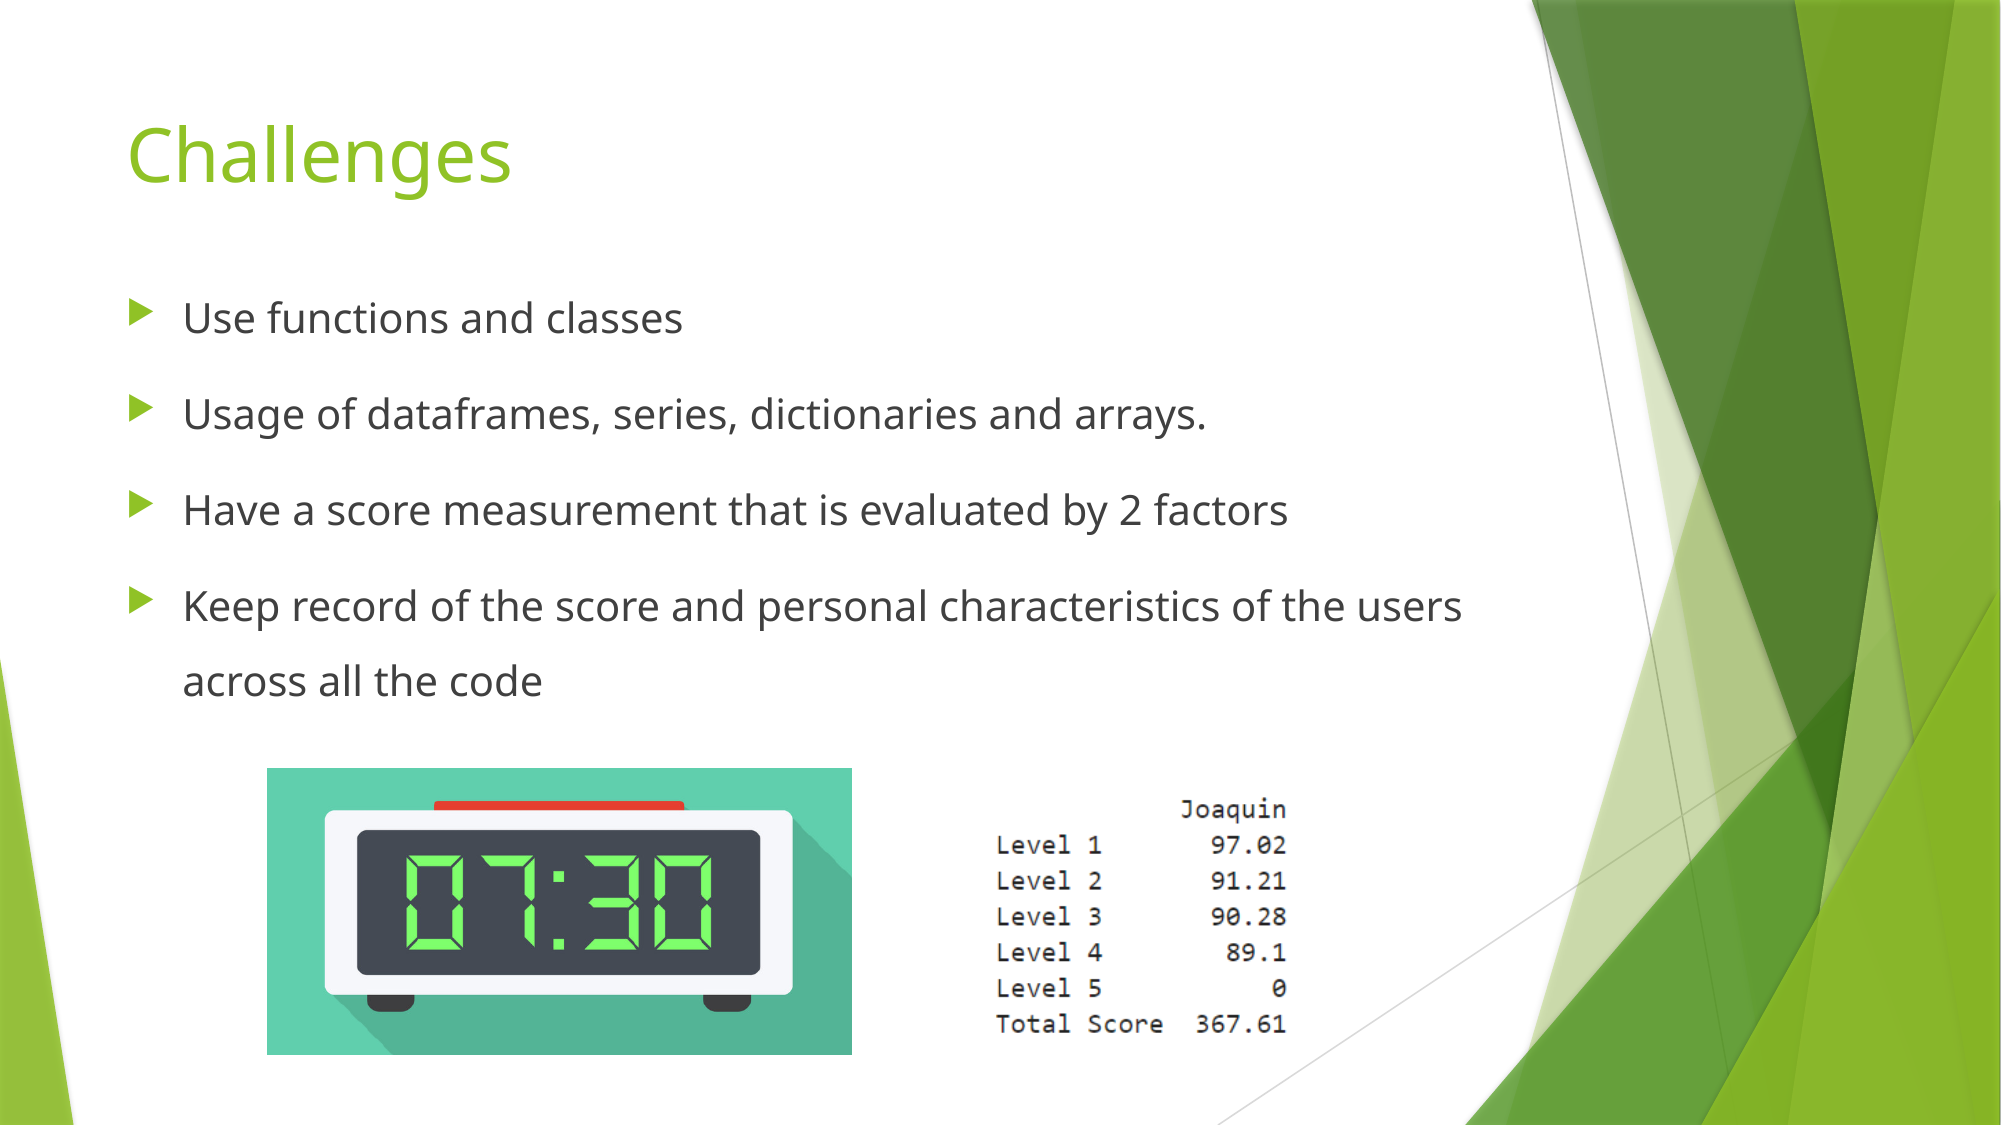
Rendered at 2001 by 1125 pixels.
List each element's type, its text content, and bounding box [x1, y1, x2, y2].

picture [266, 768, 852, 1056]
title Challenges [111, 99, 1522, 236]
list Use functions and classes Usage of dataframes, series, dictionaries and arrays. Have a score measurement that is evaluated by 2 factors Keep record of the score and personal characteristics of the users across all the code [111, 259, 1522, 991]
picture [972, 770, 1299, 1056]
